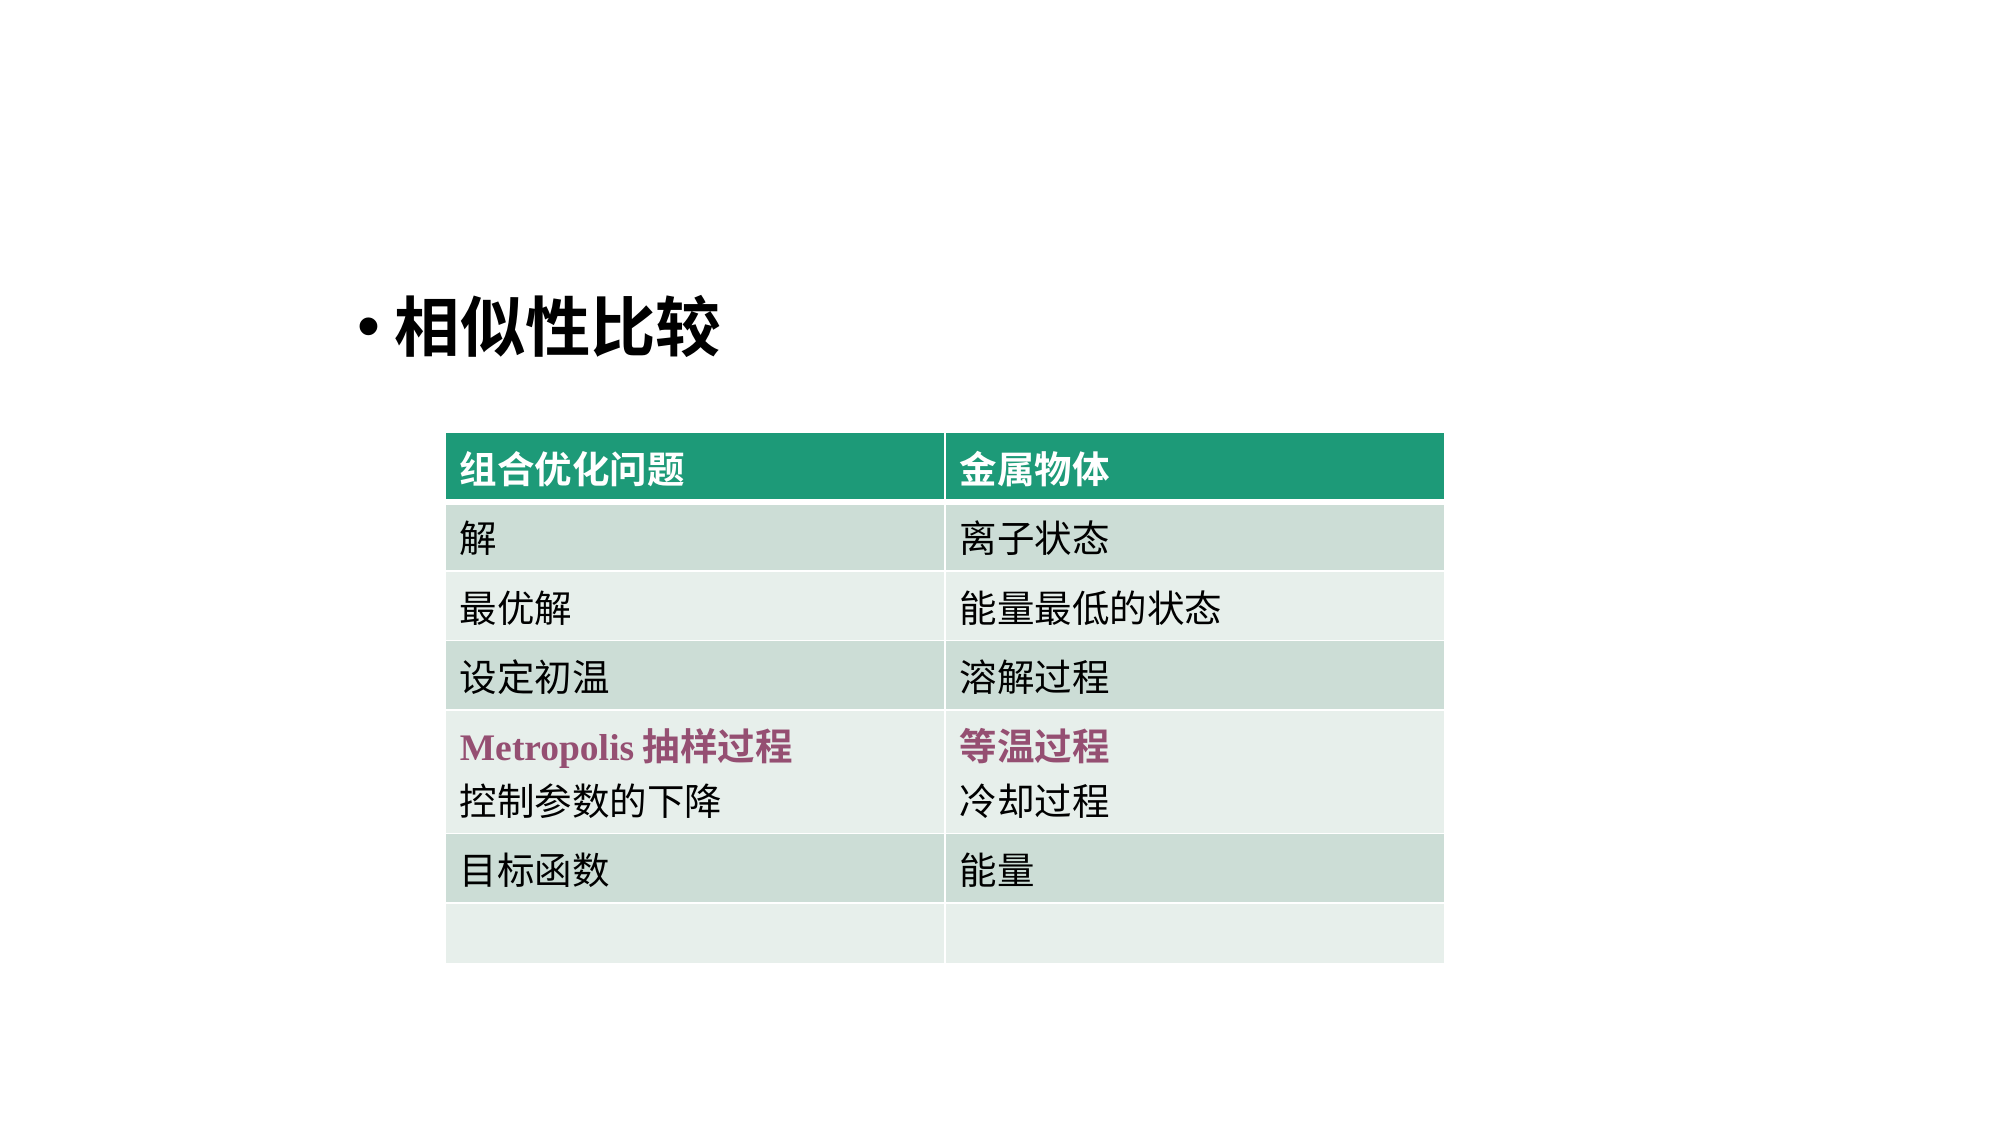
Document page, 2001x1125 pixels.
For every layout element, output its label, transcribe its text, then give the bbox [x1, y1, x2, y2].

table_cell Metropolis抽样过程 控制参数的下降 [446, 711, 944, 833]
table_header 金属物体 [946, 433, 1444, 499]
table_cell 能量最低的状态 [946, 572, 1444, 640]
table_cell [946, 904, 1444, 963]
table_cell 溶解过程 [946, 641, 1444, 709]
table_cell 最优解 [446, 572, 944, 640]
table_cell 设定初温 [446, 641, 944, 709]
table_header 组合优化问题 [446, 433, 944, 499]
table_cell [446, 904, 944, 963]
table_cell 等温过程 冷却过程 [946, 711, 1444, 833]
table_cell 解 [446, 505, 944, 570]
table_cell 离子状态 [946, 505, 1444, 570]
list 相似性比较 [342, 287, 1656, 374]
table_cell 目标函数 [446, 834, 944, 902]
table_cell 能量 [946, 834, 1444, 902]
